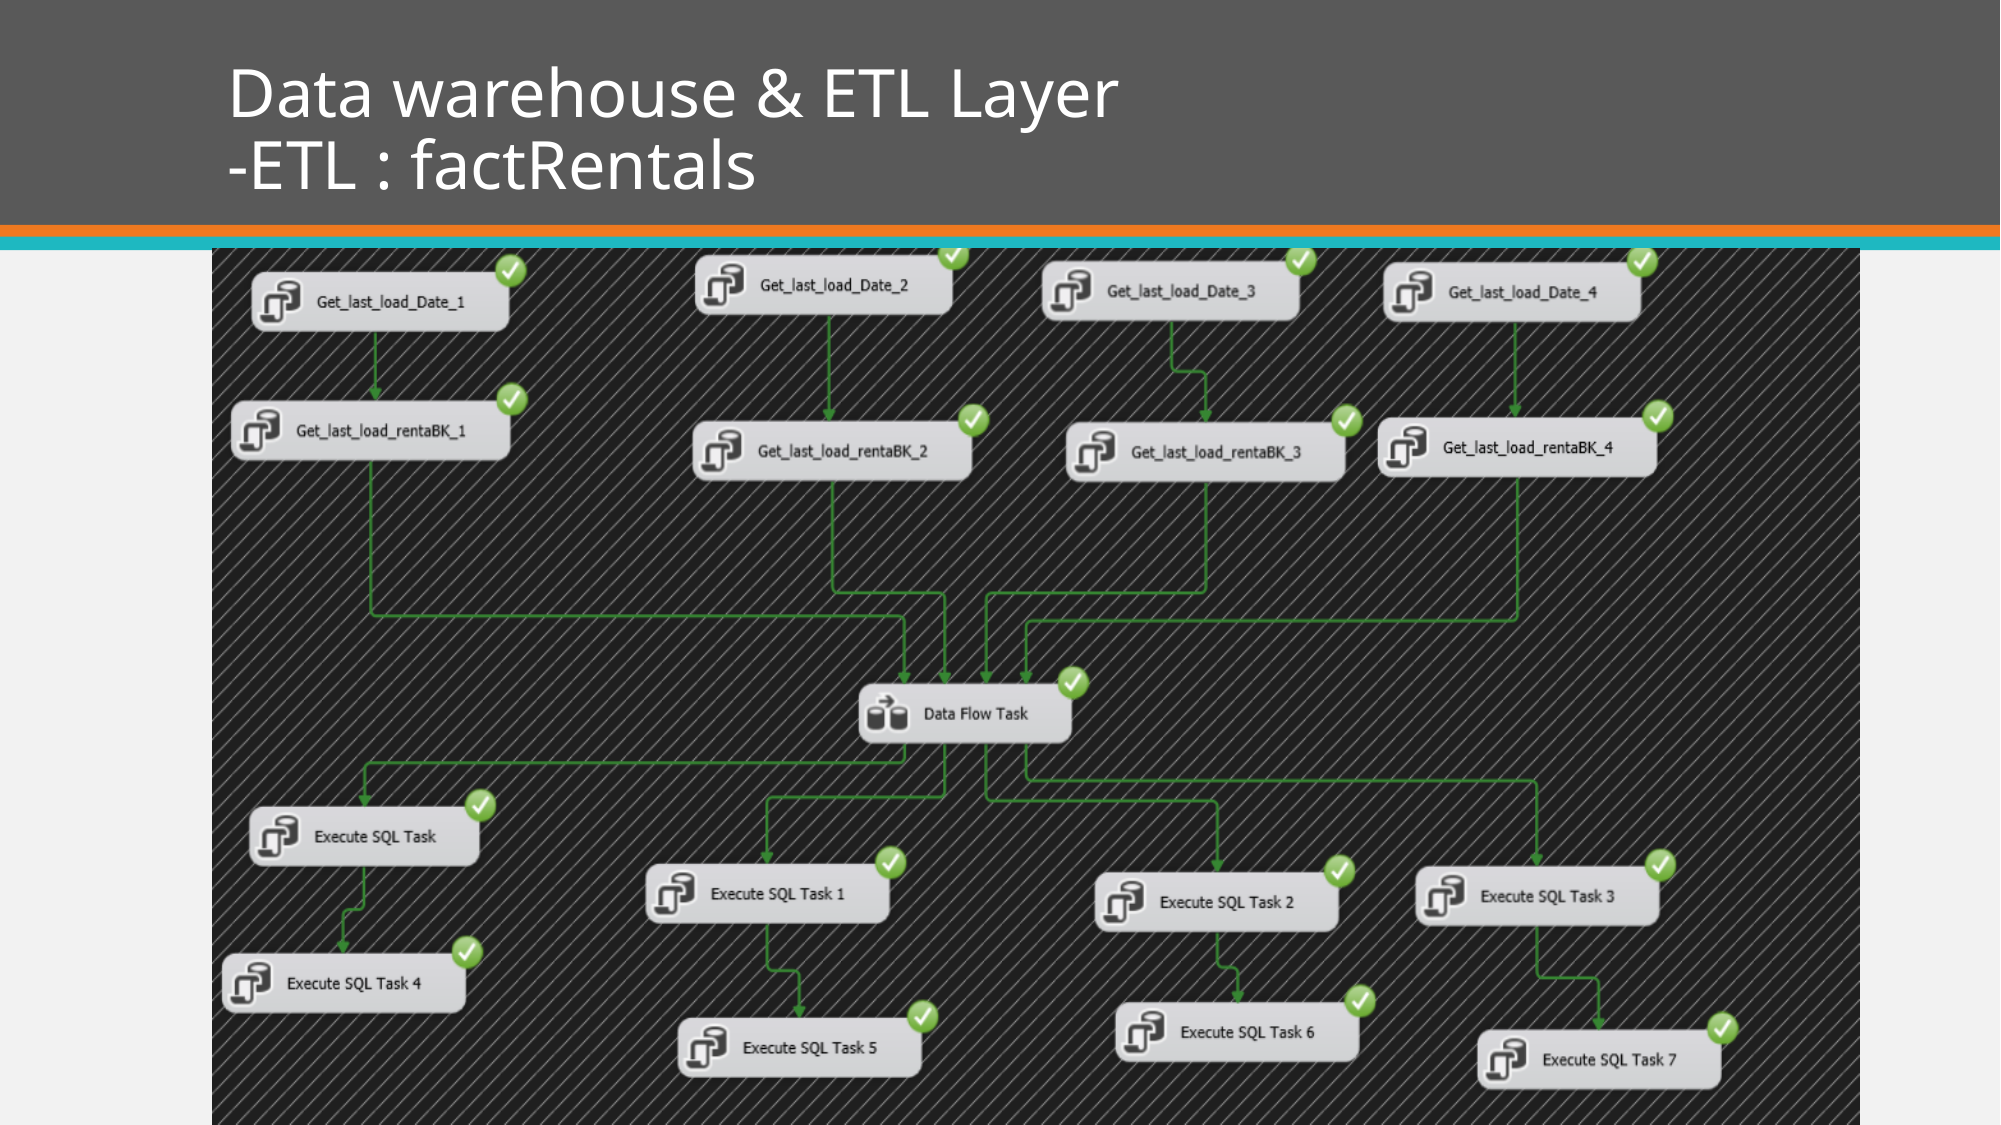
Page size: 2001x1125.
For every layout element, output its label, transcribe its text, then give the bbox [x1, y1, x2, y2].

title Data warehouse & ETL Layer -ETL : factRentals [212, 41, 1788, 212]
picture [212, 248, 1860, 1125]
